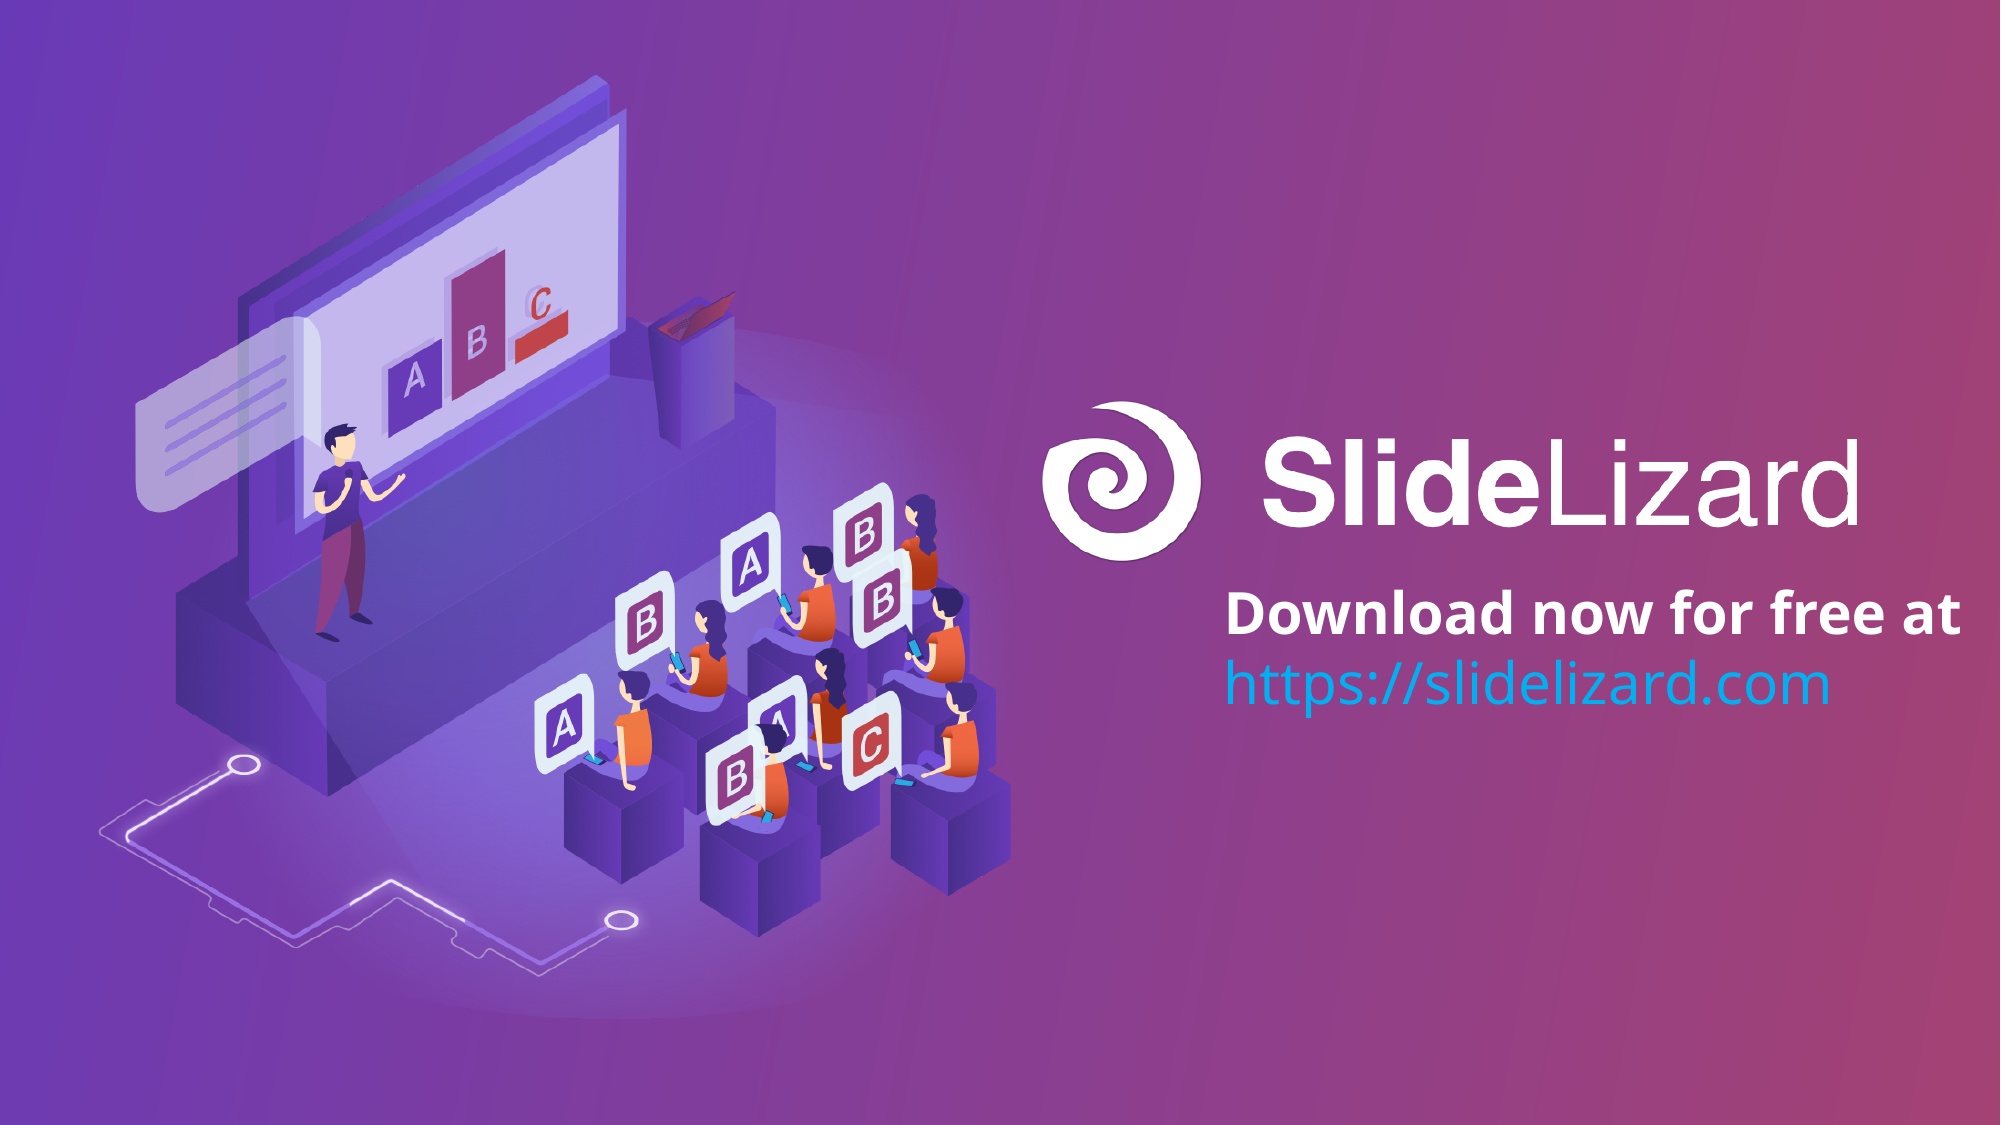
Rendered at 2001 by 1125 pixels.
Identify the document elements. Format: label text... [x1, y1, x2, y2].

picture [1040, 399, 1857, 563]
text_box Download now for free at https://slidelizard.com [1208, 568, 2000, 864]
picture [96, 74, 1017, 1019]
